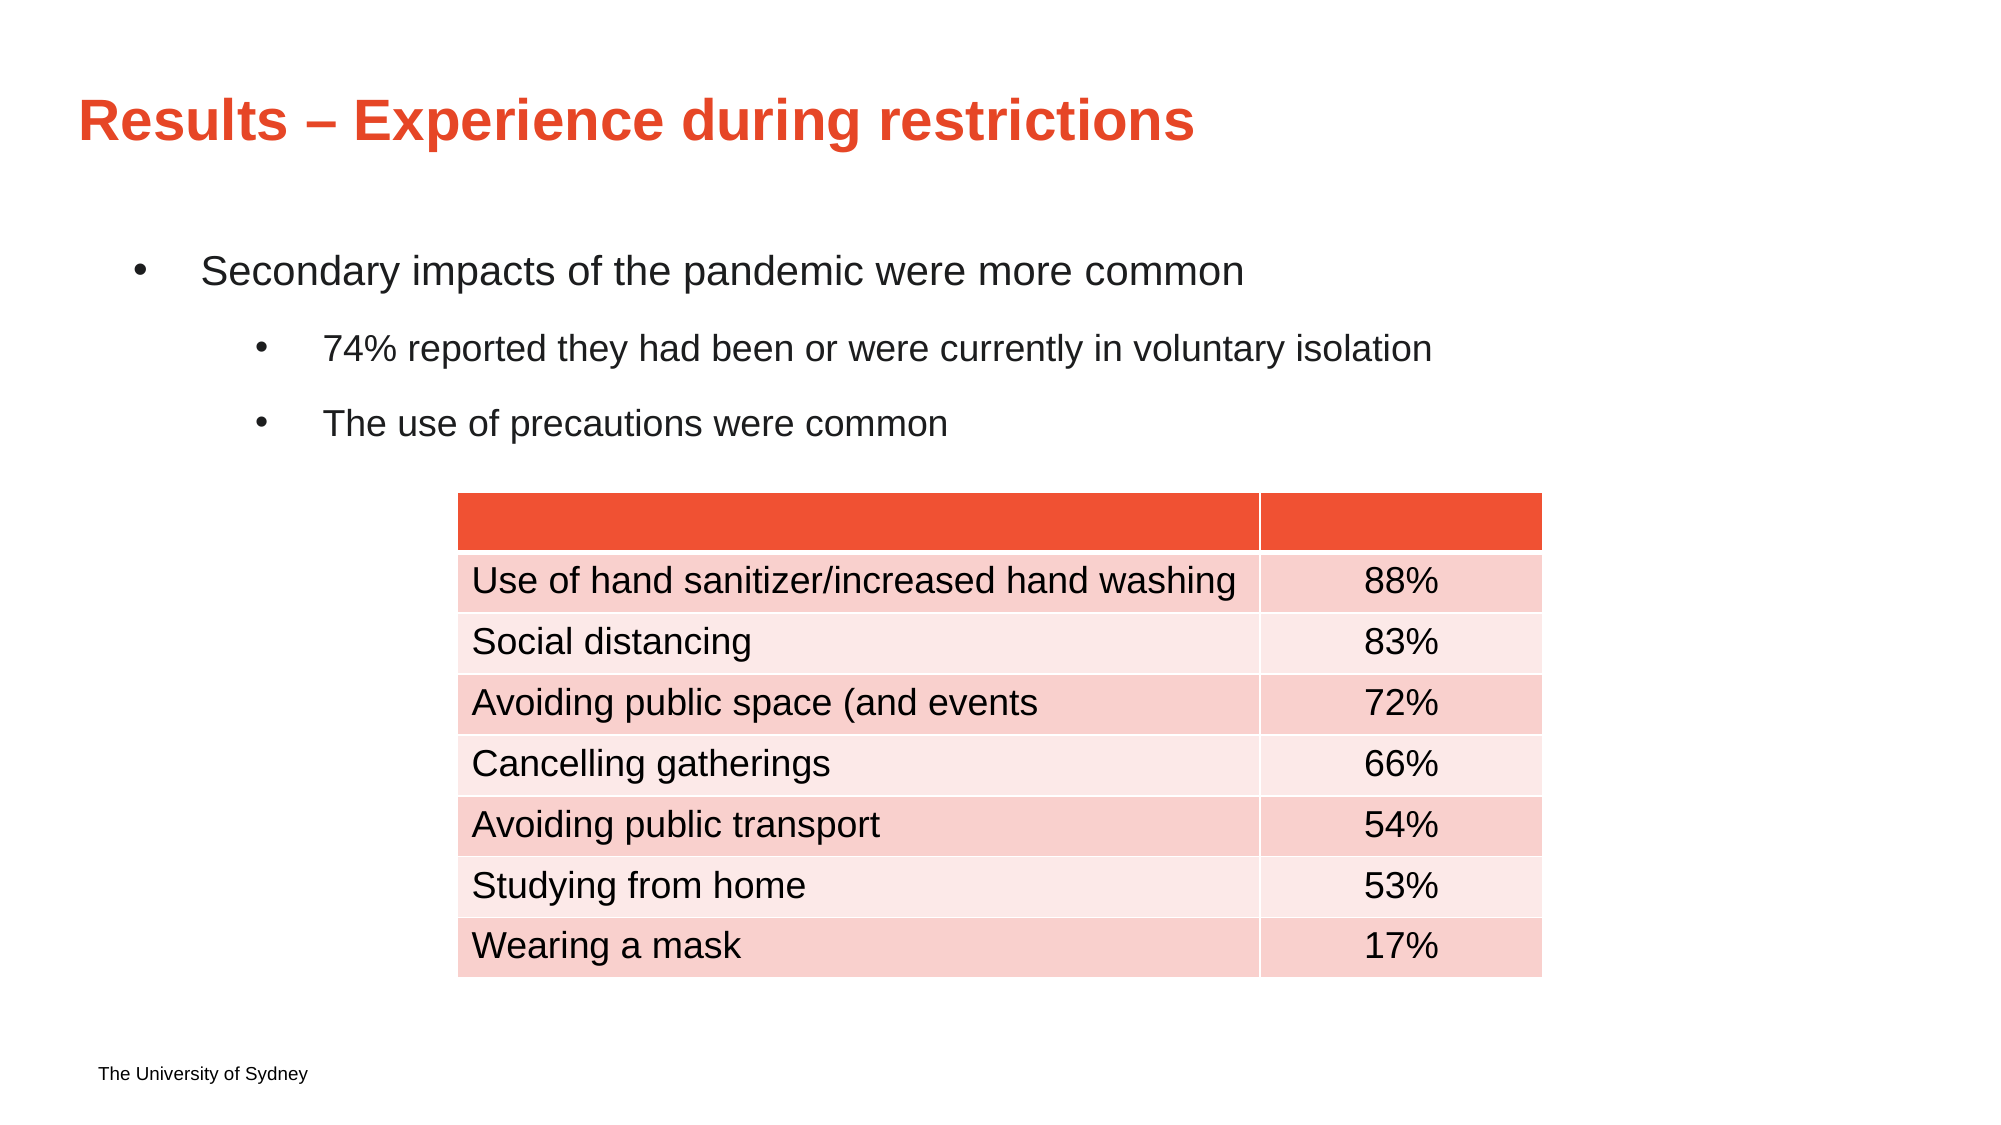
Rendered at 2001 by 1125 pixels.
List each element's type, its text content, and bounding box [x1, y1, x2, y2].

table_cell 17% [1261, 918, 1542, 977]
table_cell 83% [1261, 614, 1542, 673]
table_cell 53% [1261, 857, 1542, 917]
table_cell Avoiding public space (and events [458, 675, 1259, 734]
table_header [1261, 493, 1542, 550]
table_cell 88% [1261, 555, 1542, 612]
table_cell 66% [1261, 736, 1542, 795]
table_cell Avoiding public transport [458, 797, 1259, 856]
table_cell Studying from home [458, 857, 1259, 917]
table_cell Use of hand sanitizer/increased hand washing [458, 555, 1259, 612]
table_cell 72% [1261, 675, 1542, 734]
table_cell Cancelling gatherings [458, 736, 1259, 795]
table_cell 54% [1261, 797, 1542, 856]
list Secondary impacts of the pandemic were more common 74% reported they had been or were currently in voluntary isolation The use of precautions were common [118, 236, 2000, 1040]
table_cell Wearing a mask [458, 918, 1259, 977]
table_header [458, 493, 1259, 550]
table_cell Social distancing [458, 614, 1259, 673]
title Results – Experience during restrictions [78, 82, 1922, 189]
